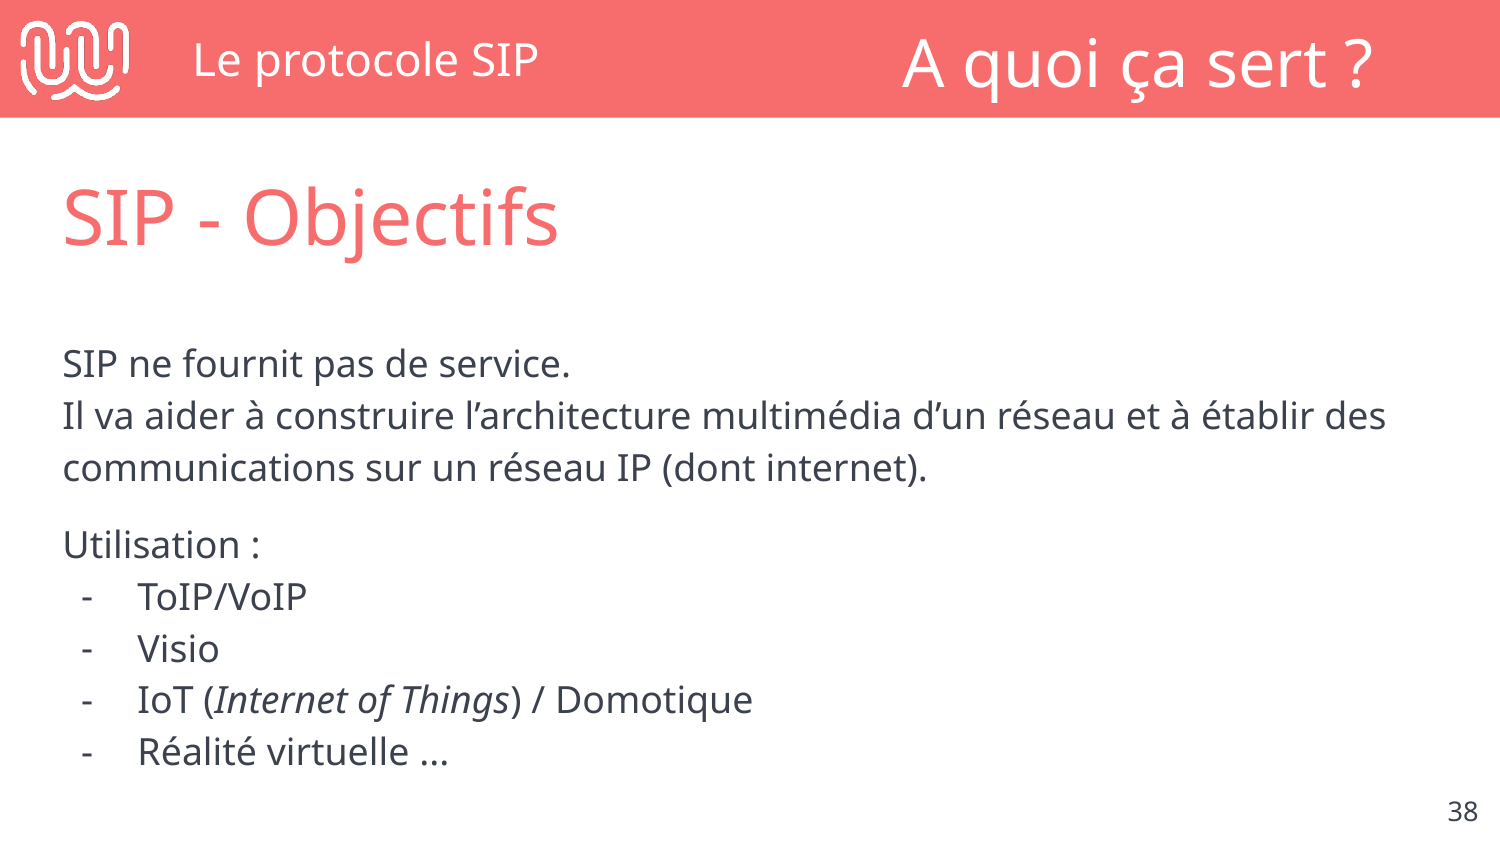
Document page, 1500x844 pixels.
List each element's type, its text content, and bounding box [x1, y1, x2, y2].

title Le protocole SIP [192, 0, 896, 118]
picture [20, 20, 134, 101]
list SIP ne fournit pas de service. Il va aider à construire l’architecture multimédia d’un réseau et à établir des communications sur un réseau IP (dont internet). Utilisation : ToIP/VoIP Visio IoT (Internet of Things) / Domotique Réalité virtuelle ... [62, 290, 1439, 816]
slide_number ‹#› [1403, 779, 1494, 844]
subtitle A quoi ça sert ? [902, 31, 1479, 91]
title SIP - Objectifs [62, 168, 1452, 256]
